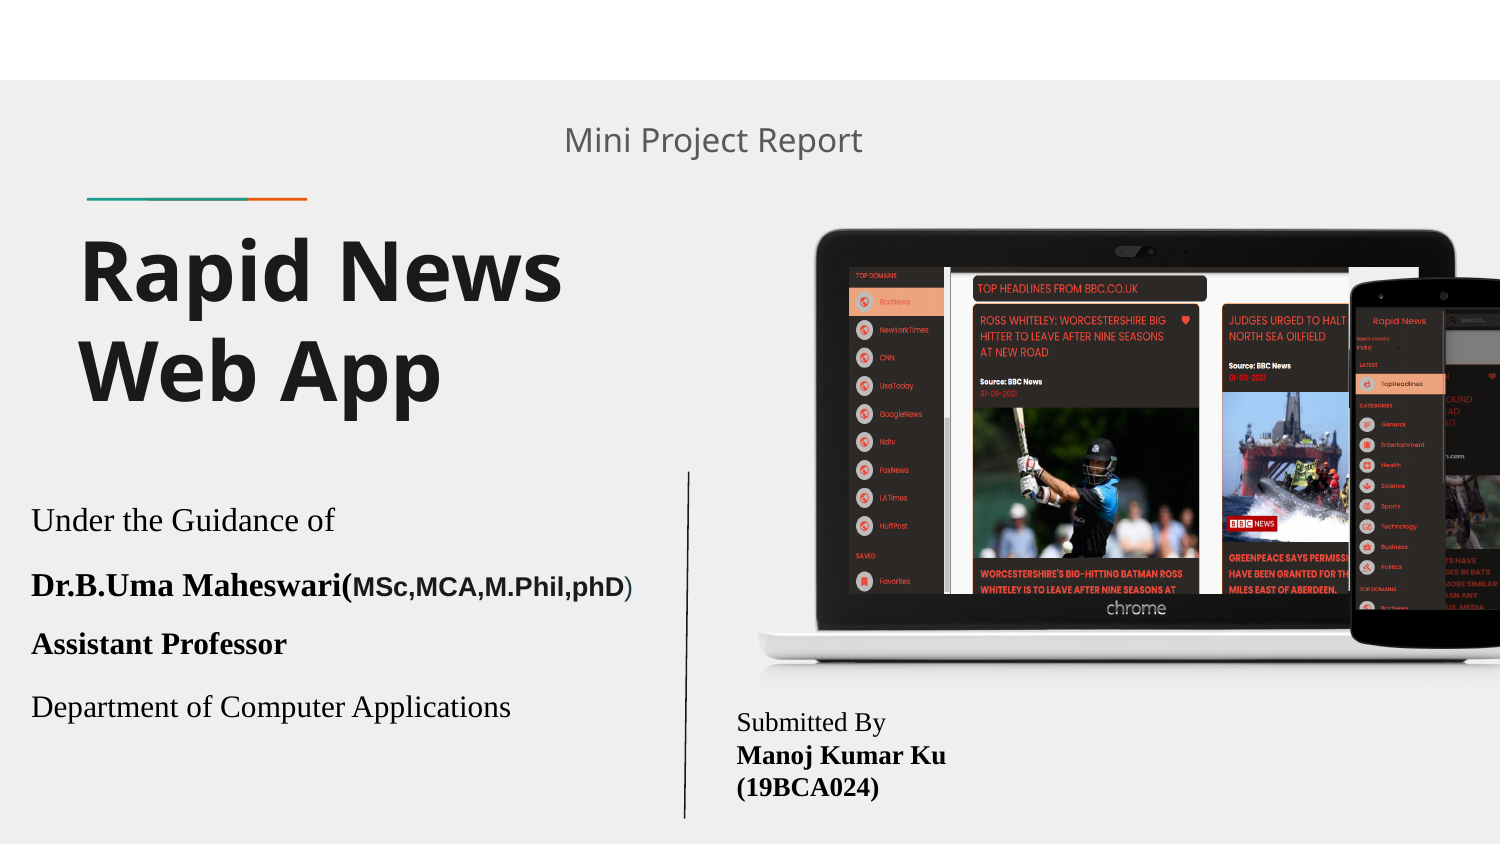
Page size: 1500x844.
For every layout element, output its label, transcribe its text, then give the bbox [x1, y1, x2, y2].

text_box Submitted By Manoj Kumar Ku (19BCA024) [721, 689, 1046, 818]
text_box Under the Guidance of Dr.B.Uma Maheswari(MSc,MCA,M.Phil,phD) Assistant Professor Department of Computer Applications [16, 482, 679, 779]
subtitle Mini Project Report [548, 103, 1171, 240]
picture [755, 226, 1500, 690]
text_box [684, 471, 689, 819]
title Rapid News Web App [63, 202, 685, 441]
